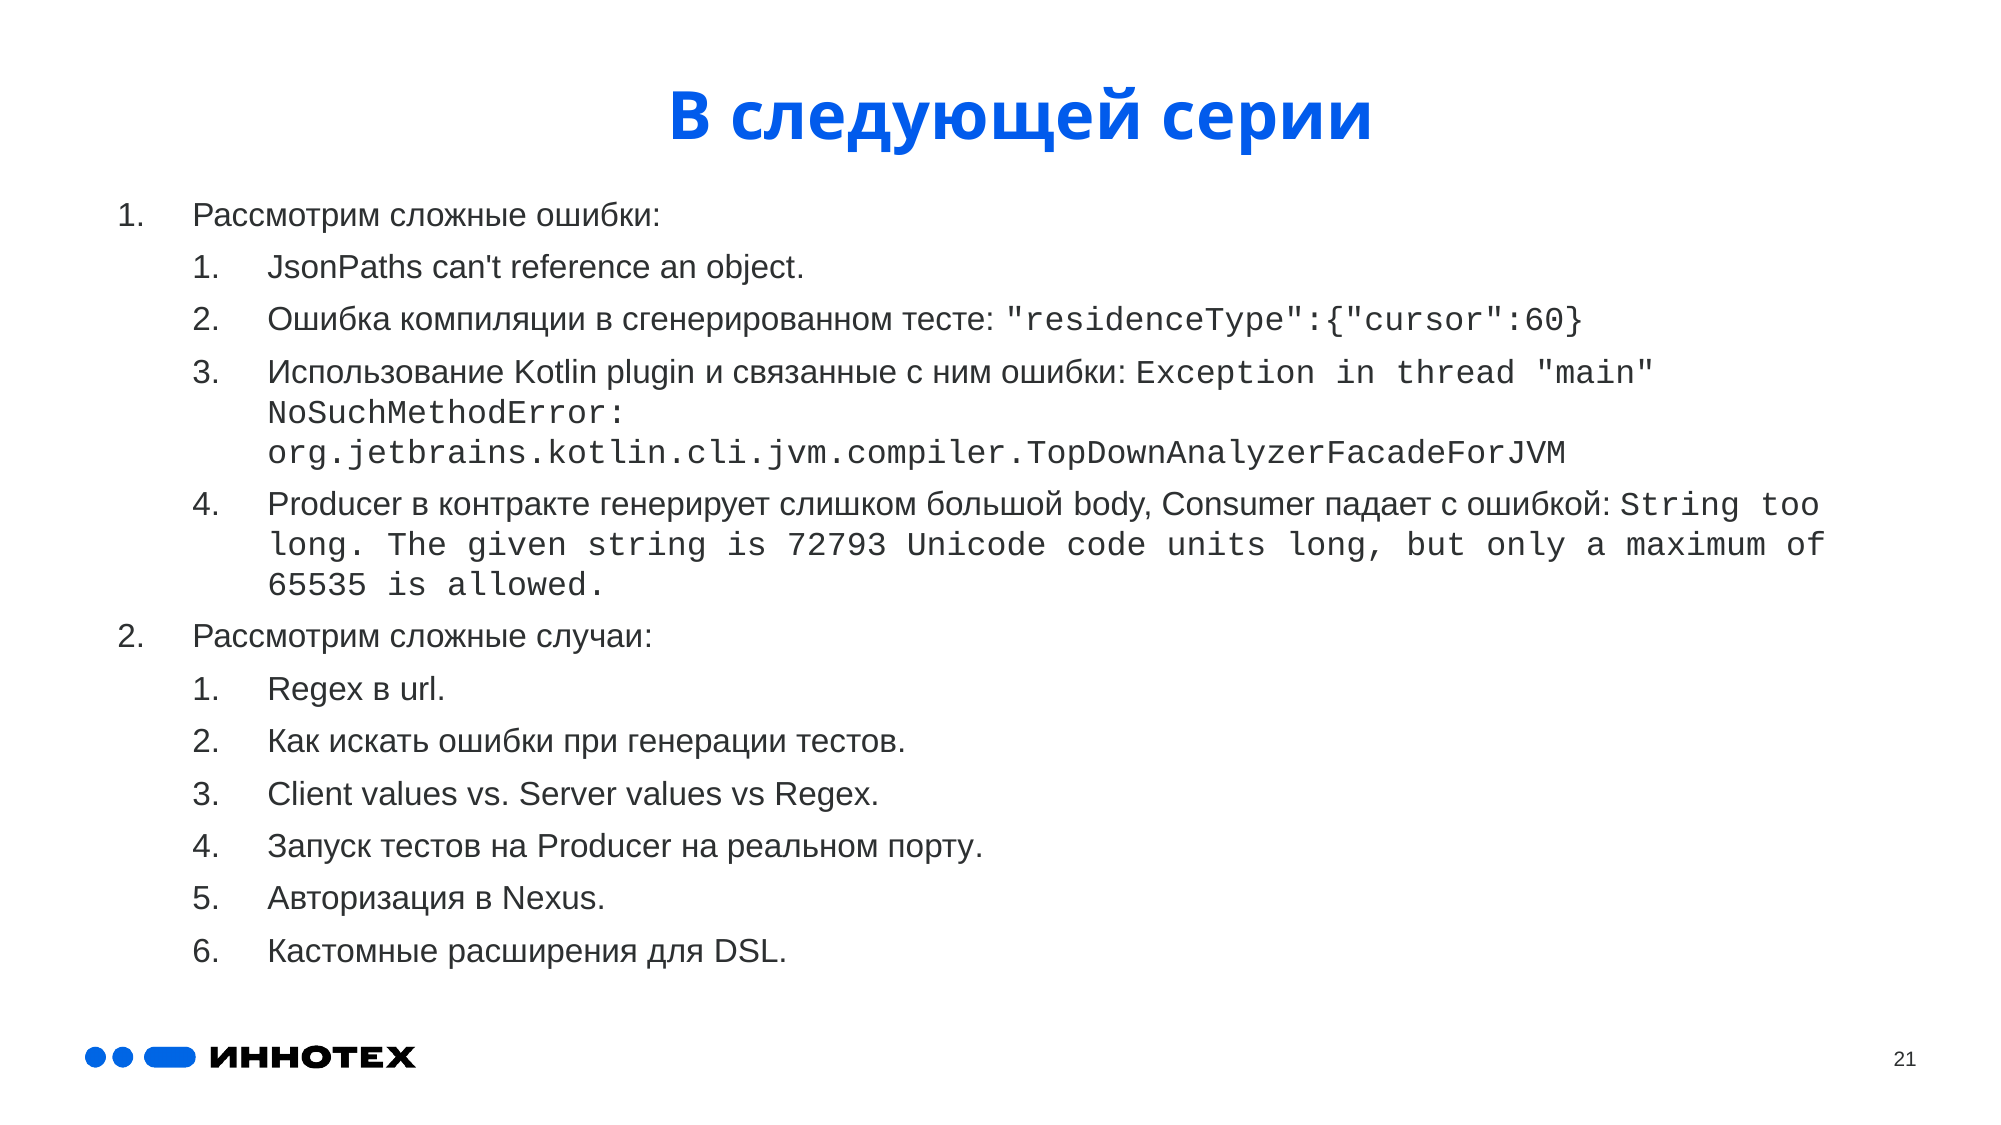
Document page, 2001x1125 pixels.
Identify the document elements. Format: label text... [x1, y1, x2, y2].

title В следующей серии [90, 72, 1953, 170]
picture [6, 976, 481, 1121]
slide_number 21 [1456, 1043, 1917, 1071]
text_box Рассмотрим сложные ошибки: JsonPaths can't reference an object. Ошибка компиляции в сгенерированном тесте: "residenceType":{"cursor":60} Использование Kotlin plugin и связанные с ним ошибки: Exception in thread "main" NoSuchMethodError: org.jetbrains.kotlin.cli.jvm.compiler.TopDownAnalyzerFacadeForJVM Producer в контракте генерирует слишком большой body, Consumer падает с ошибкой: String too long. The given string is 72793 Unicode code units long, but only a maximum of 65535 is allowed. Рассмотрим сложные случаи: Regex в url. Как искать ошибки при генерации тестов. Client values vs. Server values vs Regex. Запуск тестов на Producer на реальном порту. Авторизация в Nexus. Кастомные расширения для DSL. [102, 185, 1898, 977]
